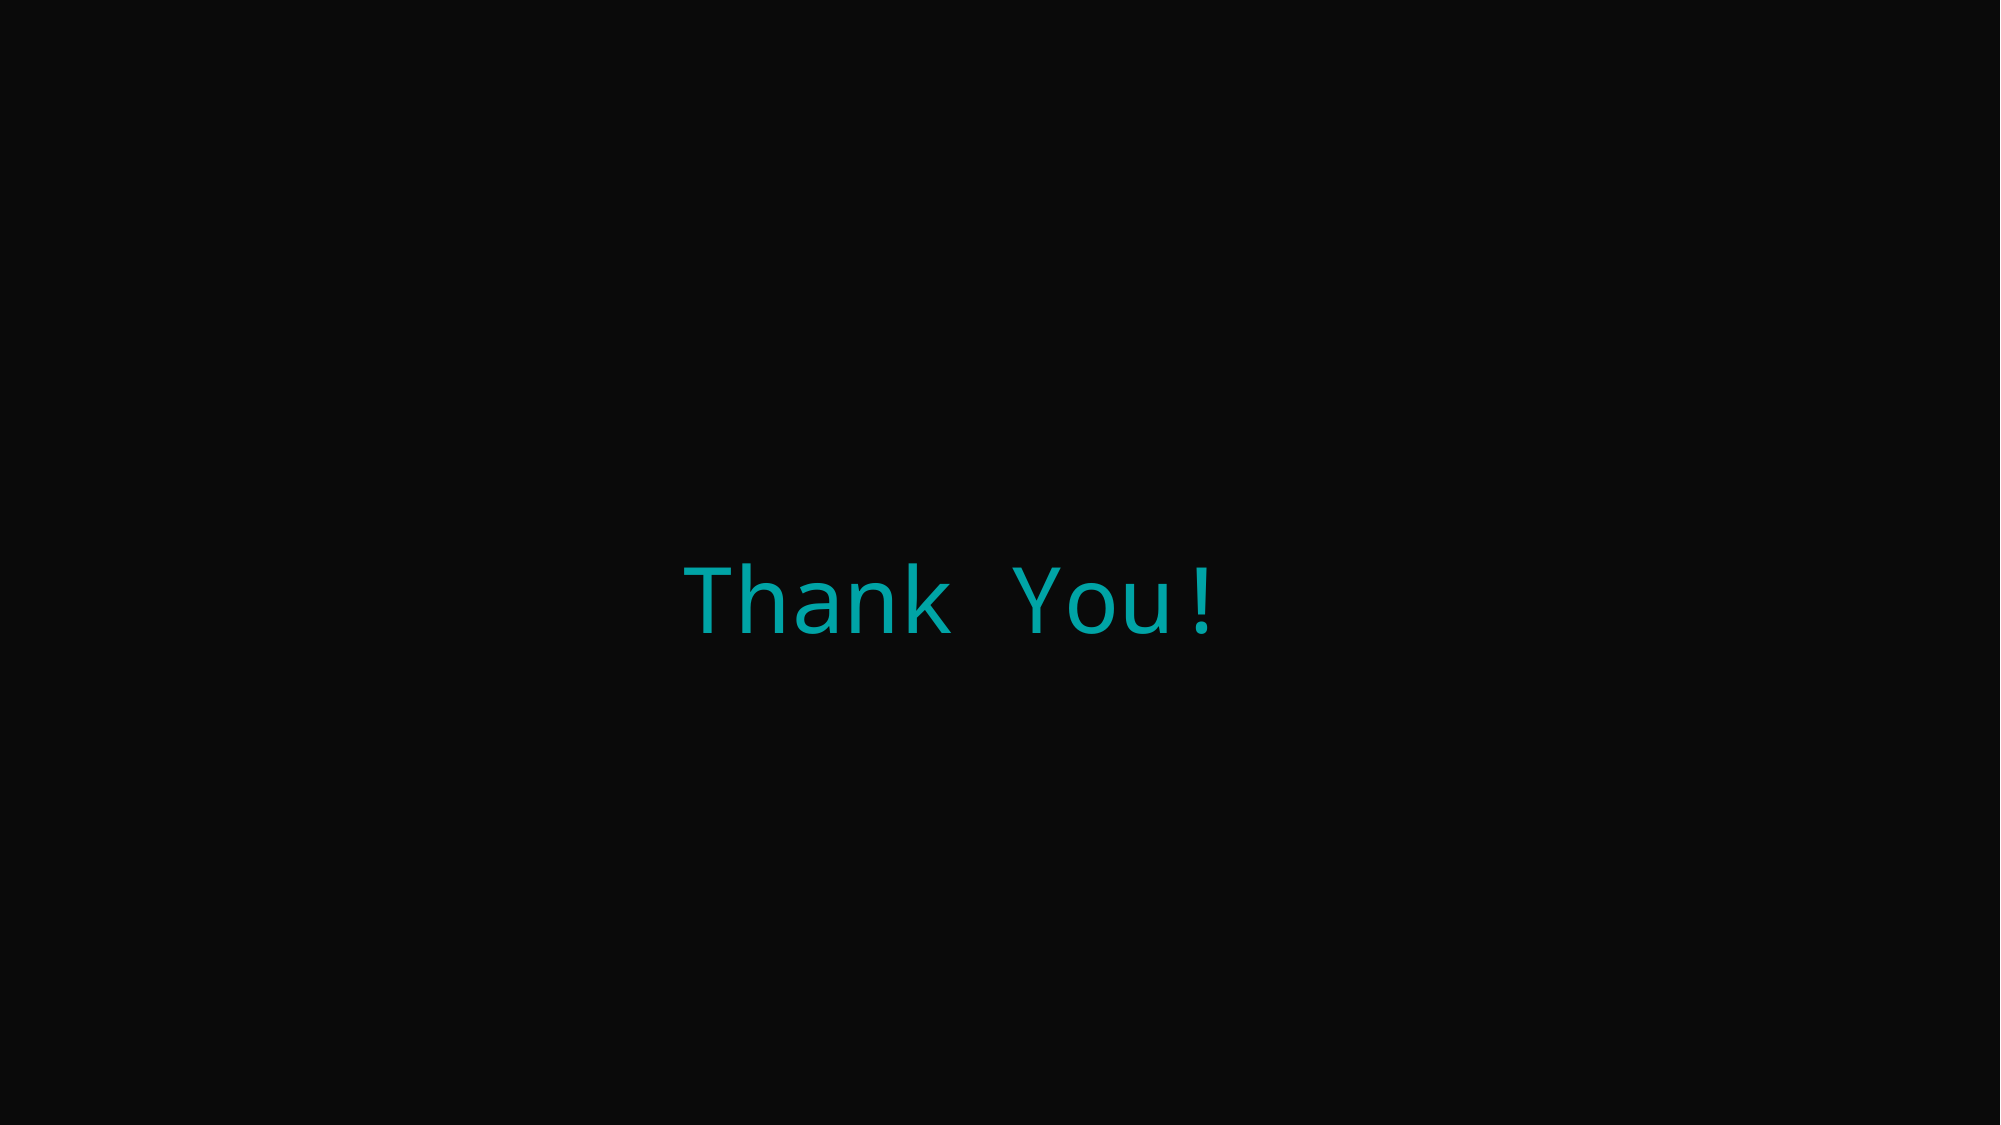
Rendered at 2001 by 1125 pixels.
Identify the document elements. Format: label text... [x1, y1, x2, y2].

title Thank You! [665, 495, 1312, 713]
